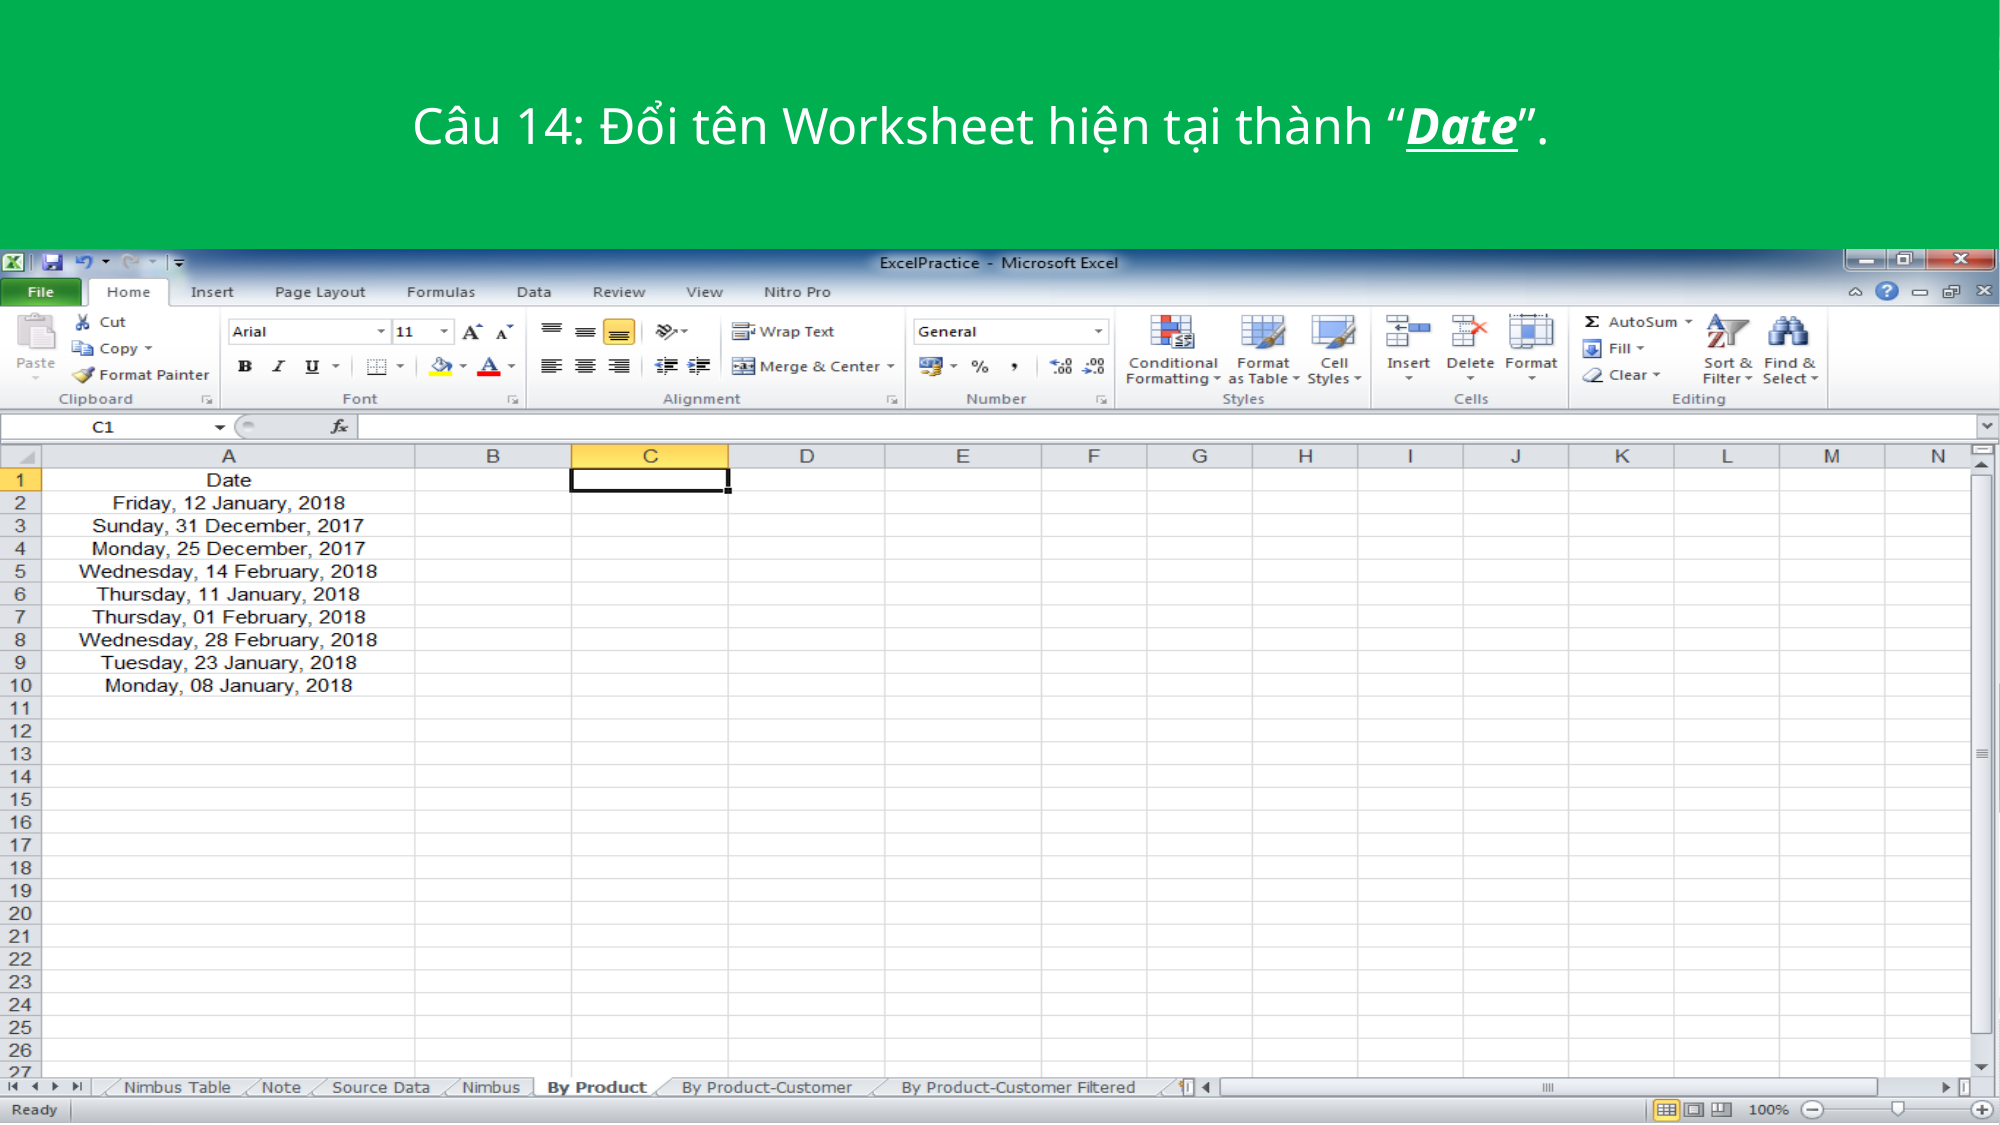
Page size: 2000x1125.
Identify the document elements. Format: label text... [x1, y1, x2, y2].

text_box Câu 14: Đổi tên Worksheet hiện tại thành “Date”. [0, 87, 1963, 163]
picture [0, 249, 2000, 1125]
text_box [0, 0, 2000, 249]
